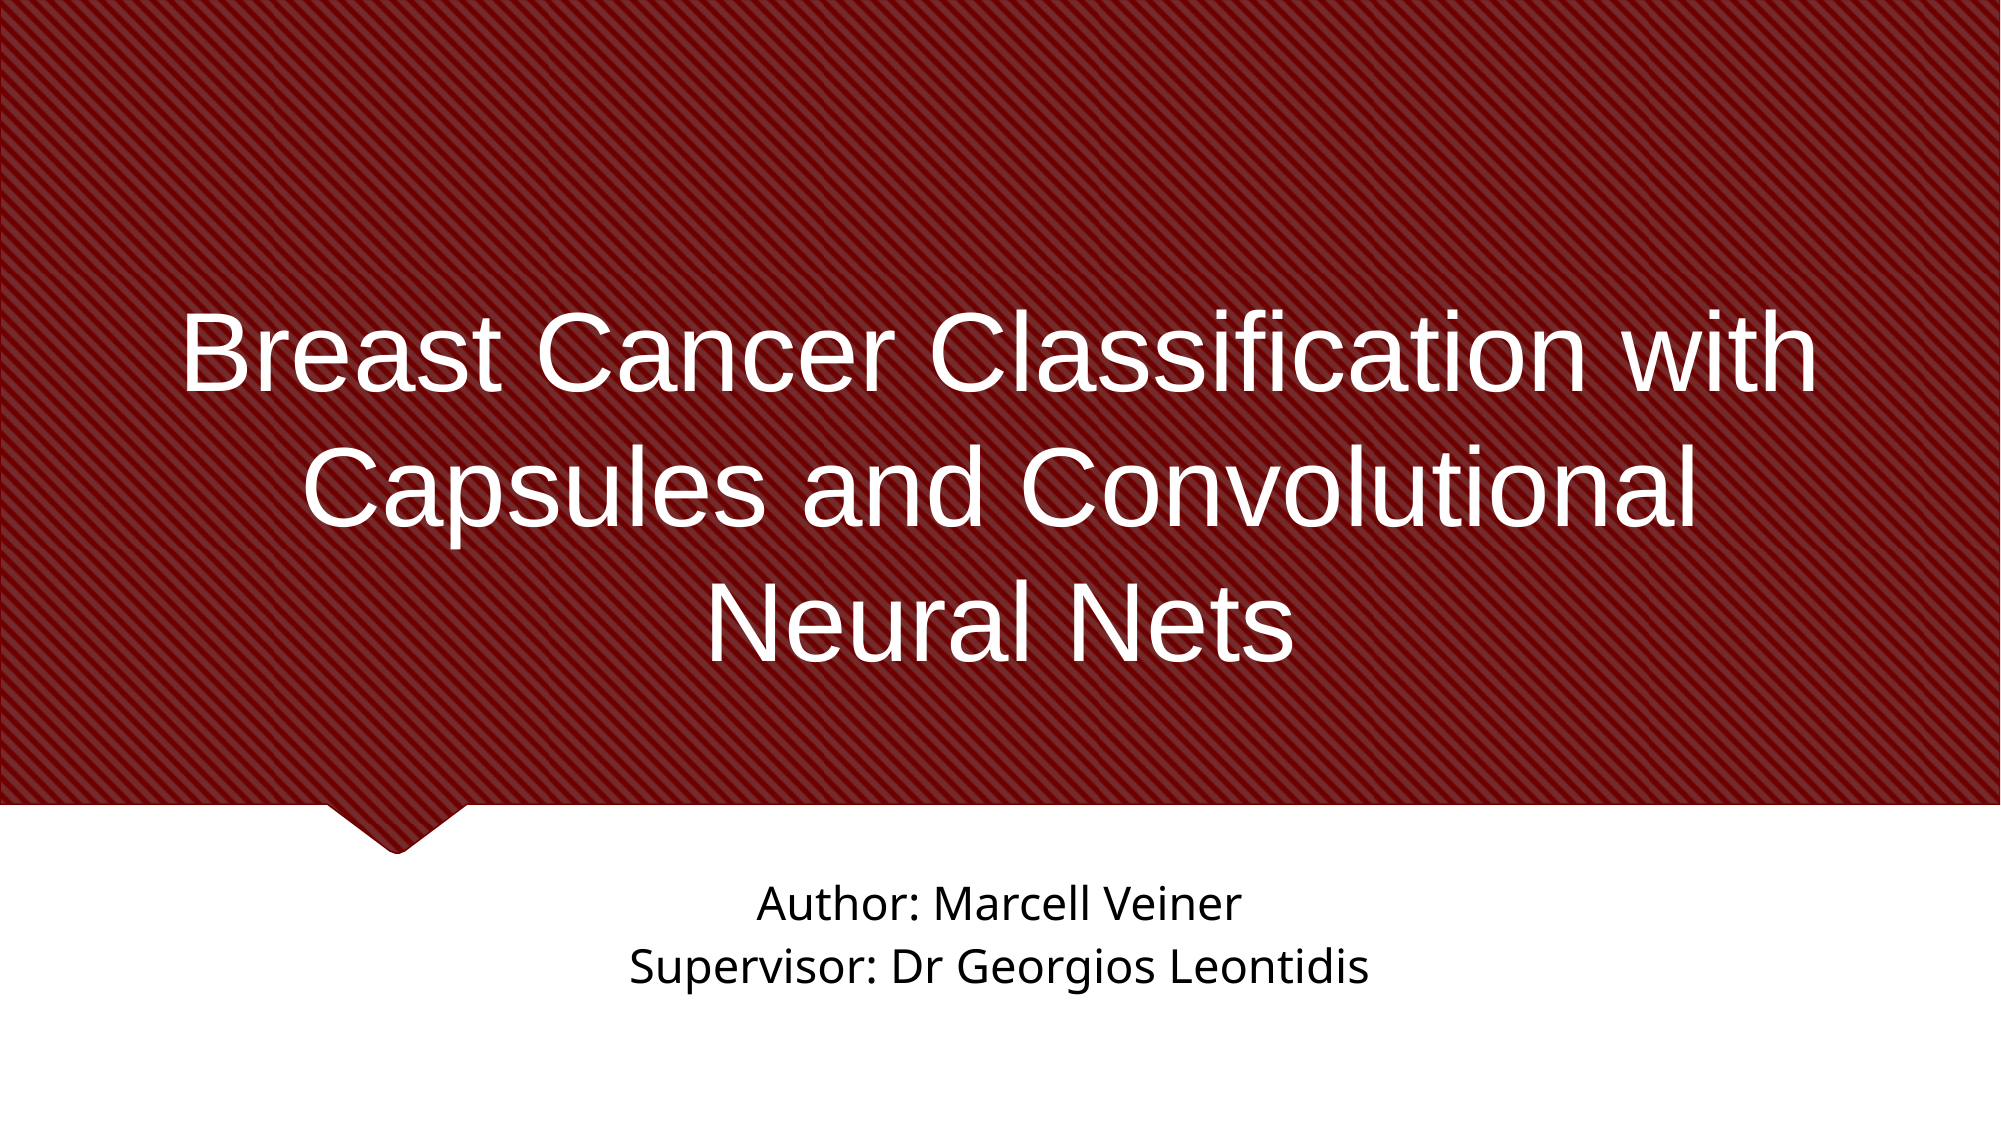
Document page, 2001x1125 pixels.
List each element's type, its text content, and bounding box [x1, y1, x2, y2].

text_box Supervisor: Dr Georgios Leontidis [132, 928, 1868, 1001]
subtitle Author: Marcell Veiner [132, 866, 1868, 928]
title Breast Cancer Classification with Capsules and Convolutional Neural Nets [132, 237, 1868, 726]
